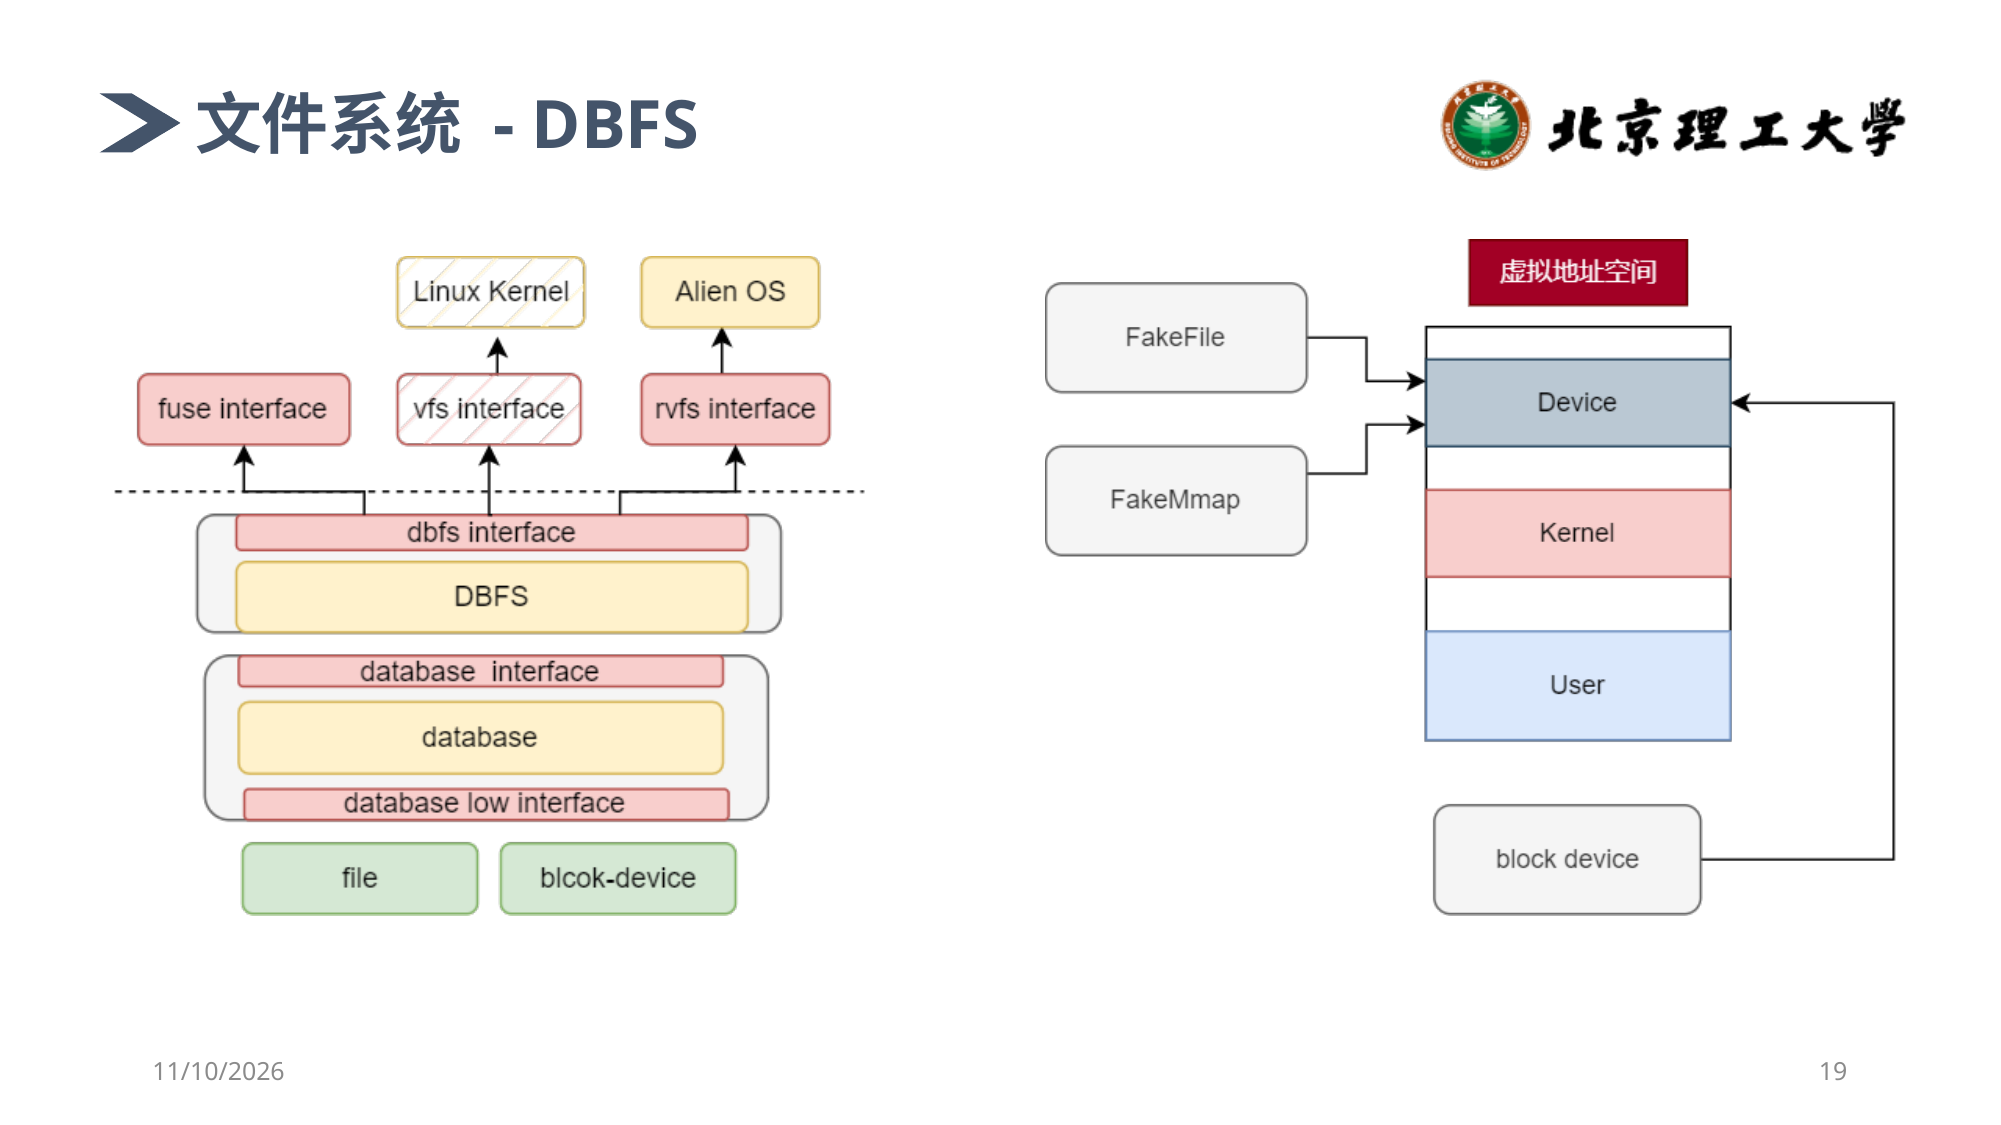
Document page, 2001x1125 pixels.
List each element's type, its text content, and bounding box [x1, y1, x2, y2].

picture [1412, 74, 1913, 174]
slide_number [137, 1042, 588, 1103]
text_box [99, 74, 742, 171]
slide_number 19 [1412, 1042, 1863, 1103]
picture [1045, 239, 1913, 916]
picture [114, 256, 869, 916]
